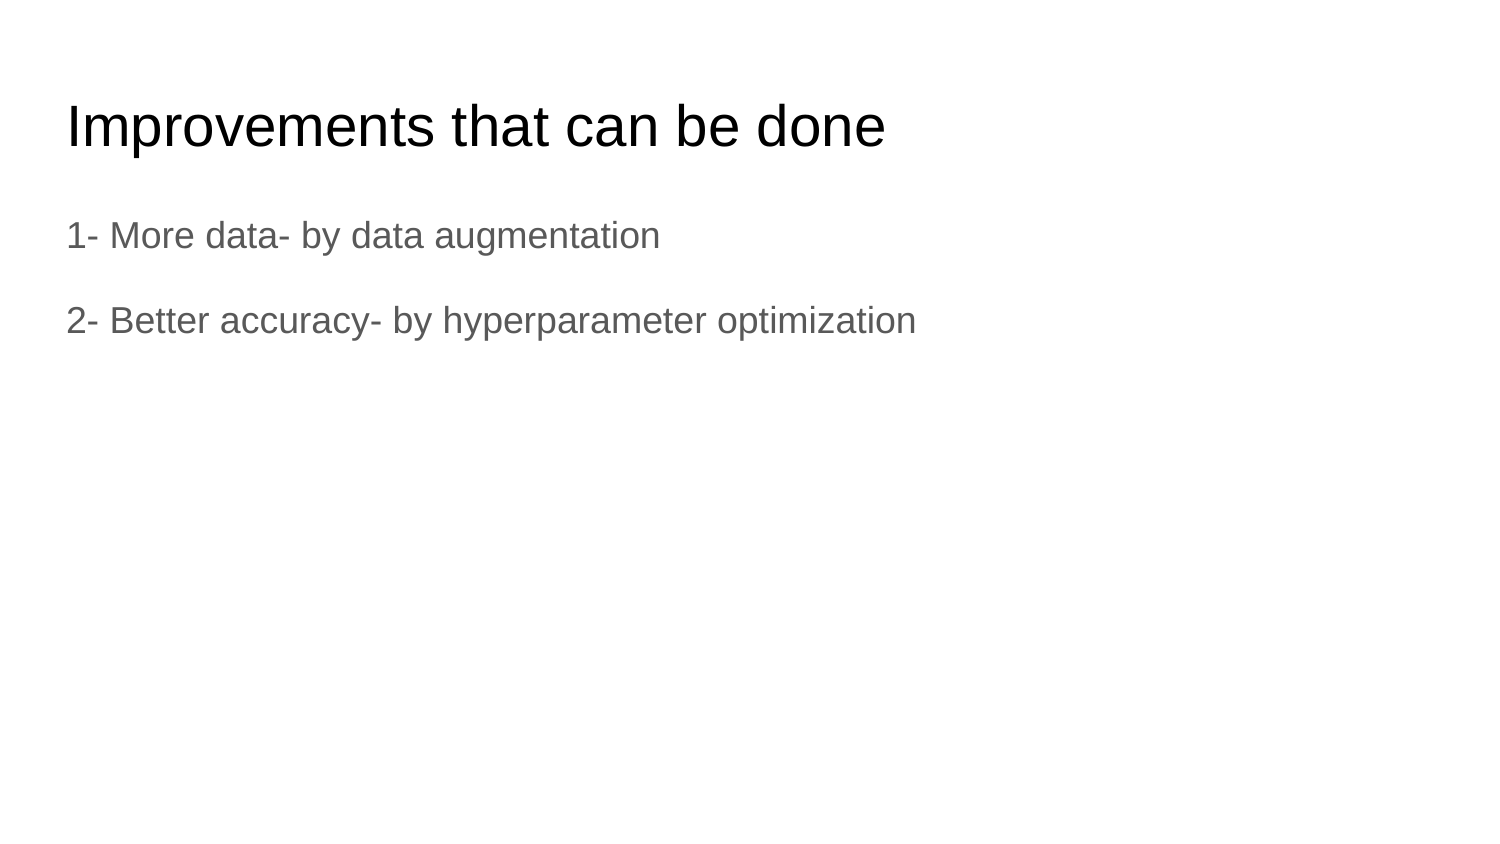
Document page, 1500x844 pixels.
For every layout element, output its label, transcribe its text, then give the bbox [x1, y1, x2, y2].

list 1- More data- by data augmentation 2- Better accuracy- by hyperparameter optimization [51, 189, 1449, 750]
title Improvements that can be done [51, 72, 1449, 167]
